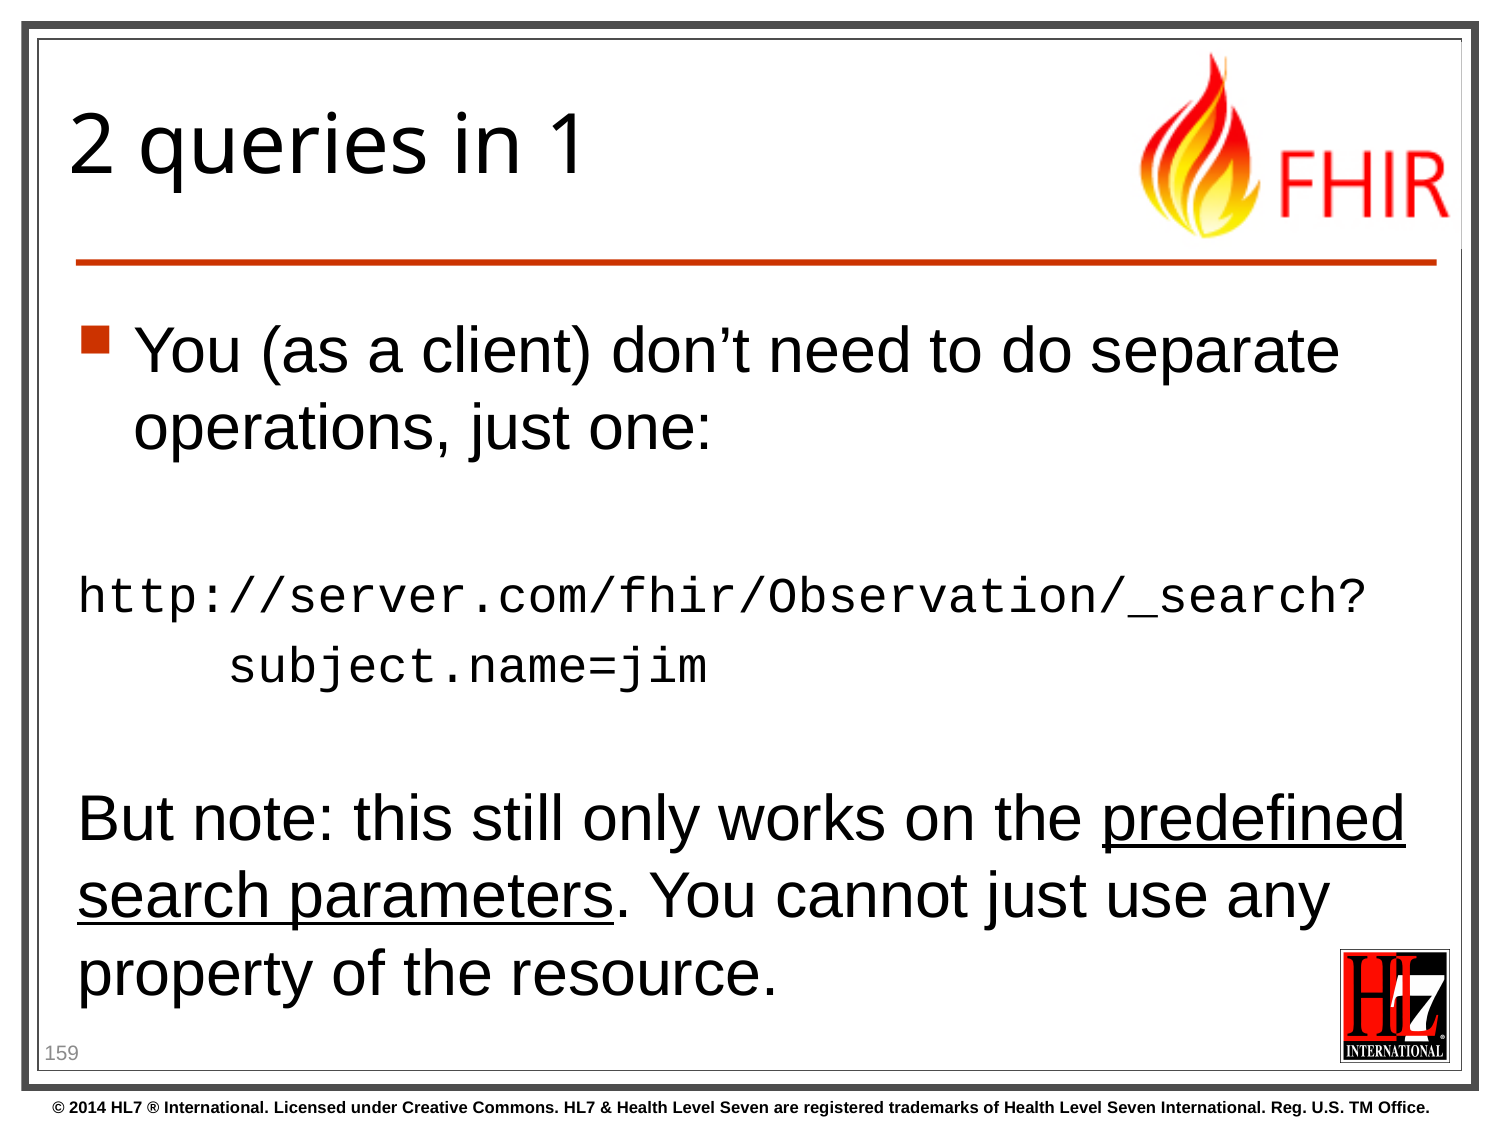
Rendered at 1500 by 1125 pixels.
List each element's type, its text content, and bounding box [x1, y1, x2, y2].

title 2 queries in 1 [53, 54, 1128, 244]
list You (as a client) don’t need to do separate operations, just one: http://server.com/fhir/Observation/_search? subject.name=jim But note: this still only works on the predefined search parameters. You cannot just use any property of the resource. [62, 299, 1438, 1035]
slide_number 159 [29, 1034, 148, 1071]
picture [1340, 949, 1450, 1063]
picture [1128, 42, 1462, 249]
